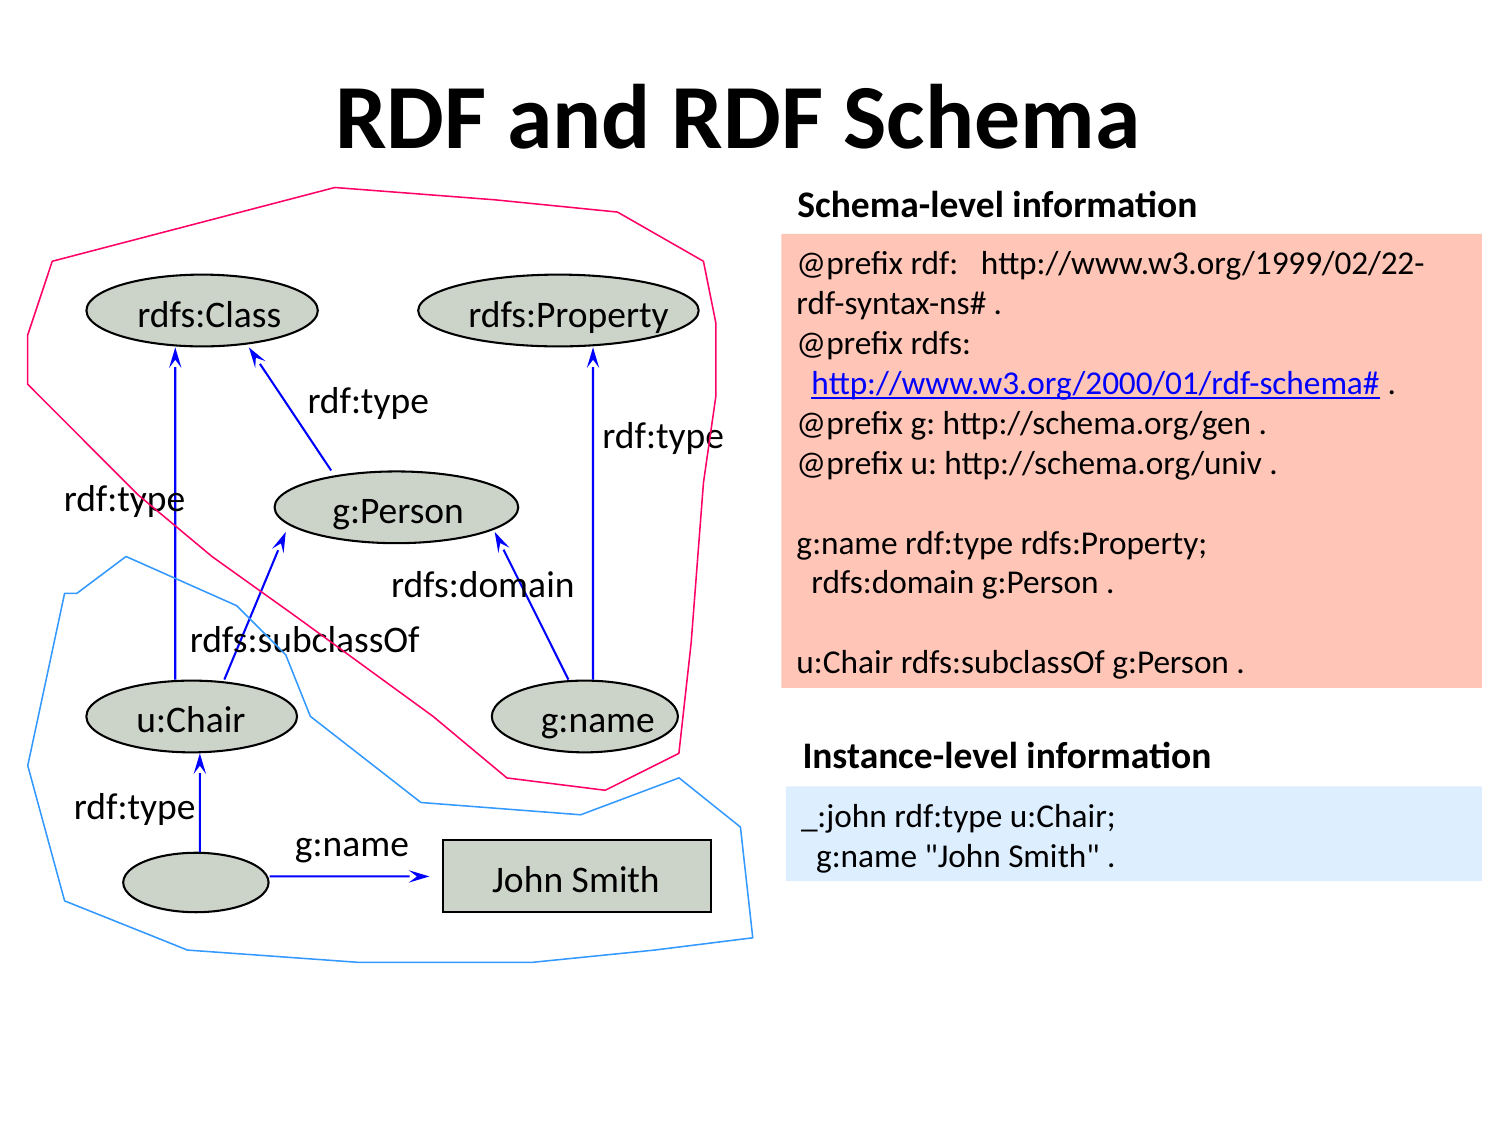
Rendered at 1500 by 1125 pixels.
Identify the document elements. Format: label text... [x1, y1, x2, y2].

text_box @prefix rdf: http://www.w3.org/1999/02/22-rdf-syntax-ns# . @prefix rdfs: http://www.w3.org/2000/01/rdf-schema# . @prefix g: http://schema.org/gen . @prefix u: http://schema.org/univ . g:name rdf:type rdfs:Property; rdfs:domain g:Person . u:Chair rdfs:subclassOf g:Person . [781, 233, 1482, 688]
text_box _:john rdf:type u:Chair; g:name "John Smith" . [785, 786, 1482, 882]
text_box Instance-level information [787, 723, 1307, 784]
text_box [27, 187, 753, 963]
title RDF and RDF Schema [63, 33, 1414, 175]
text_box Schema-level information [782, 172, 1213, 233]
